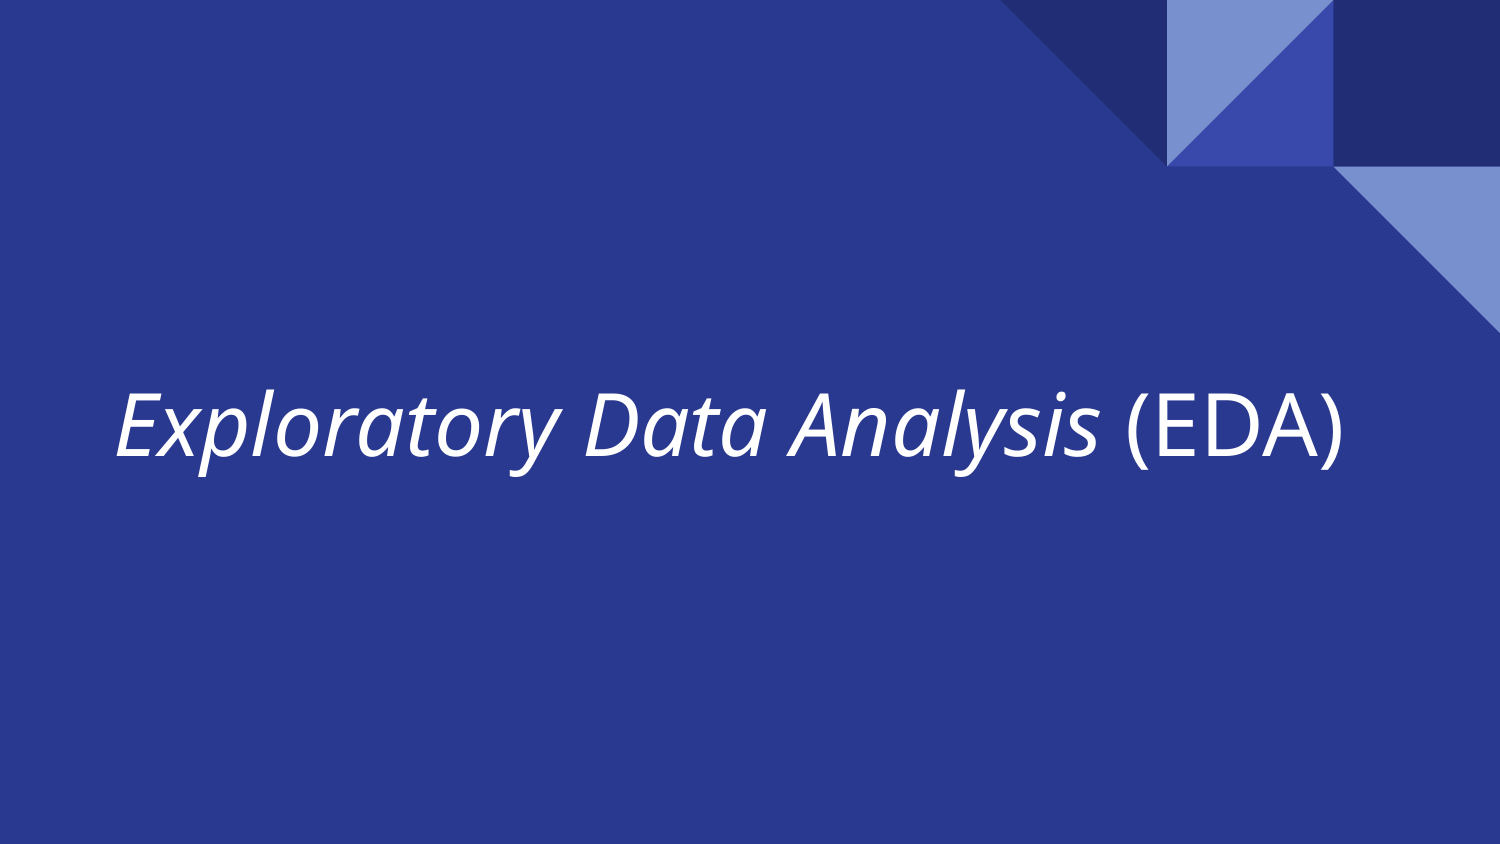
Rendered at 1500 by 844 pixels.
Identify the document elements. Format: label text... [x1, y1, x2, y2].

title Exploratory Data Analysis (EDA) [98, 353, 1447, 491]
